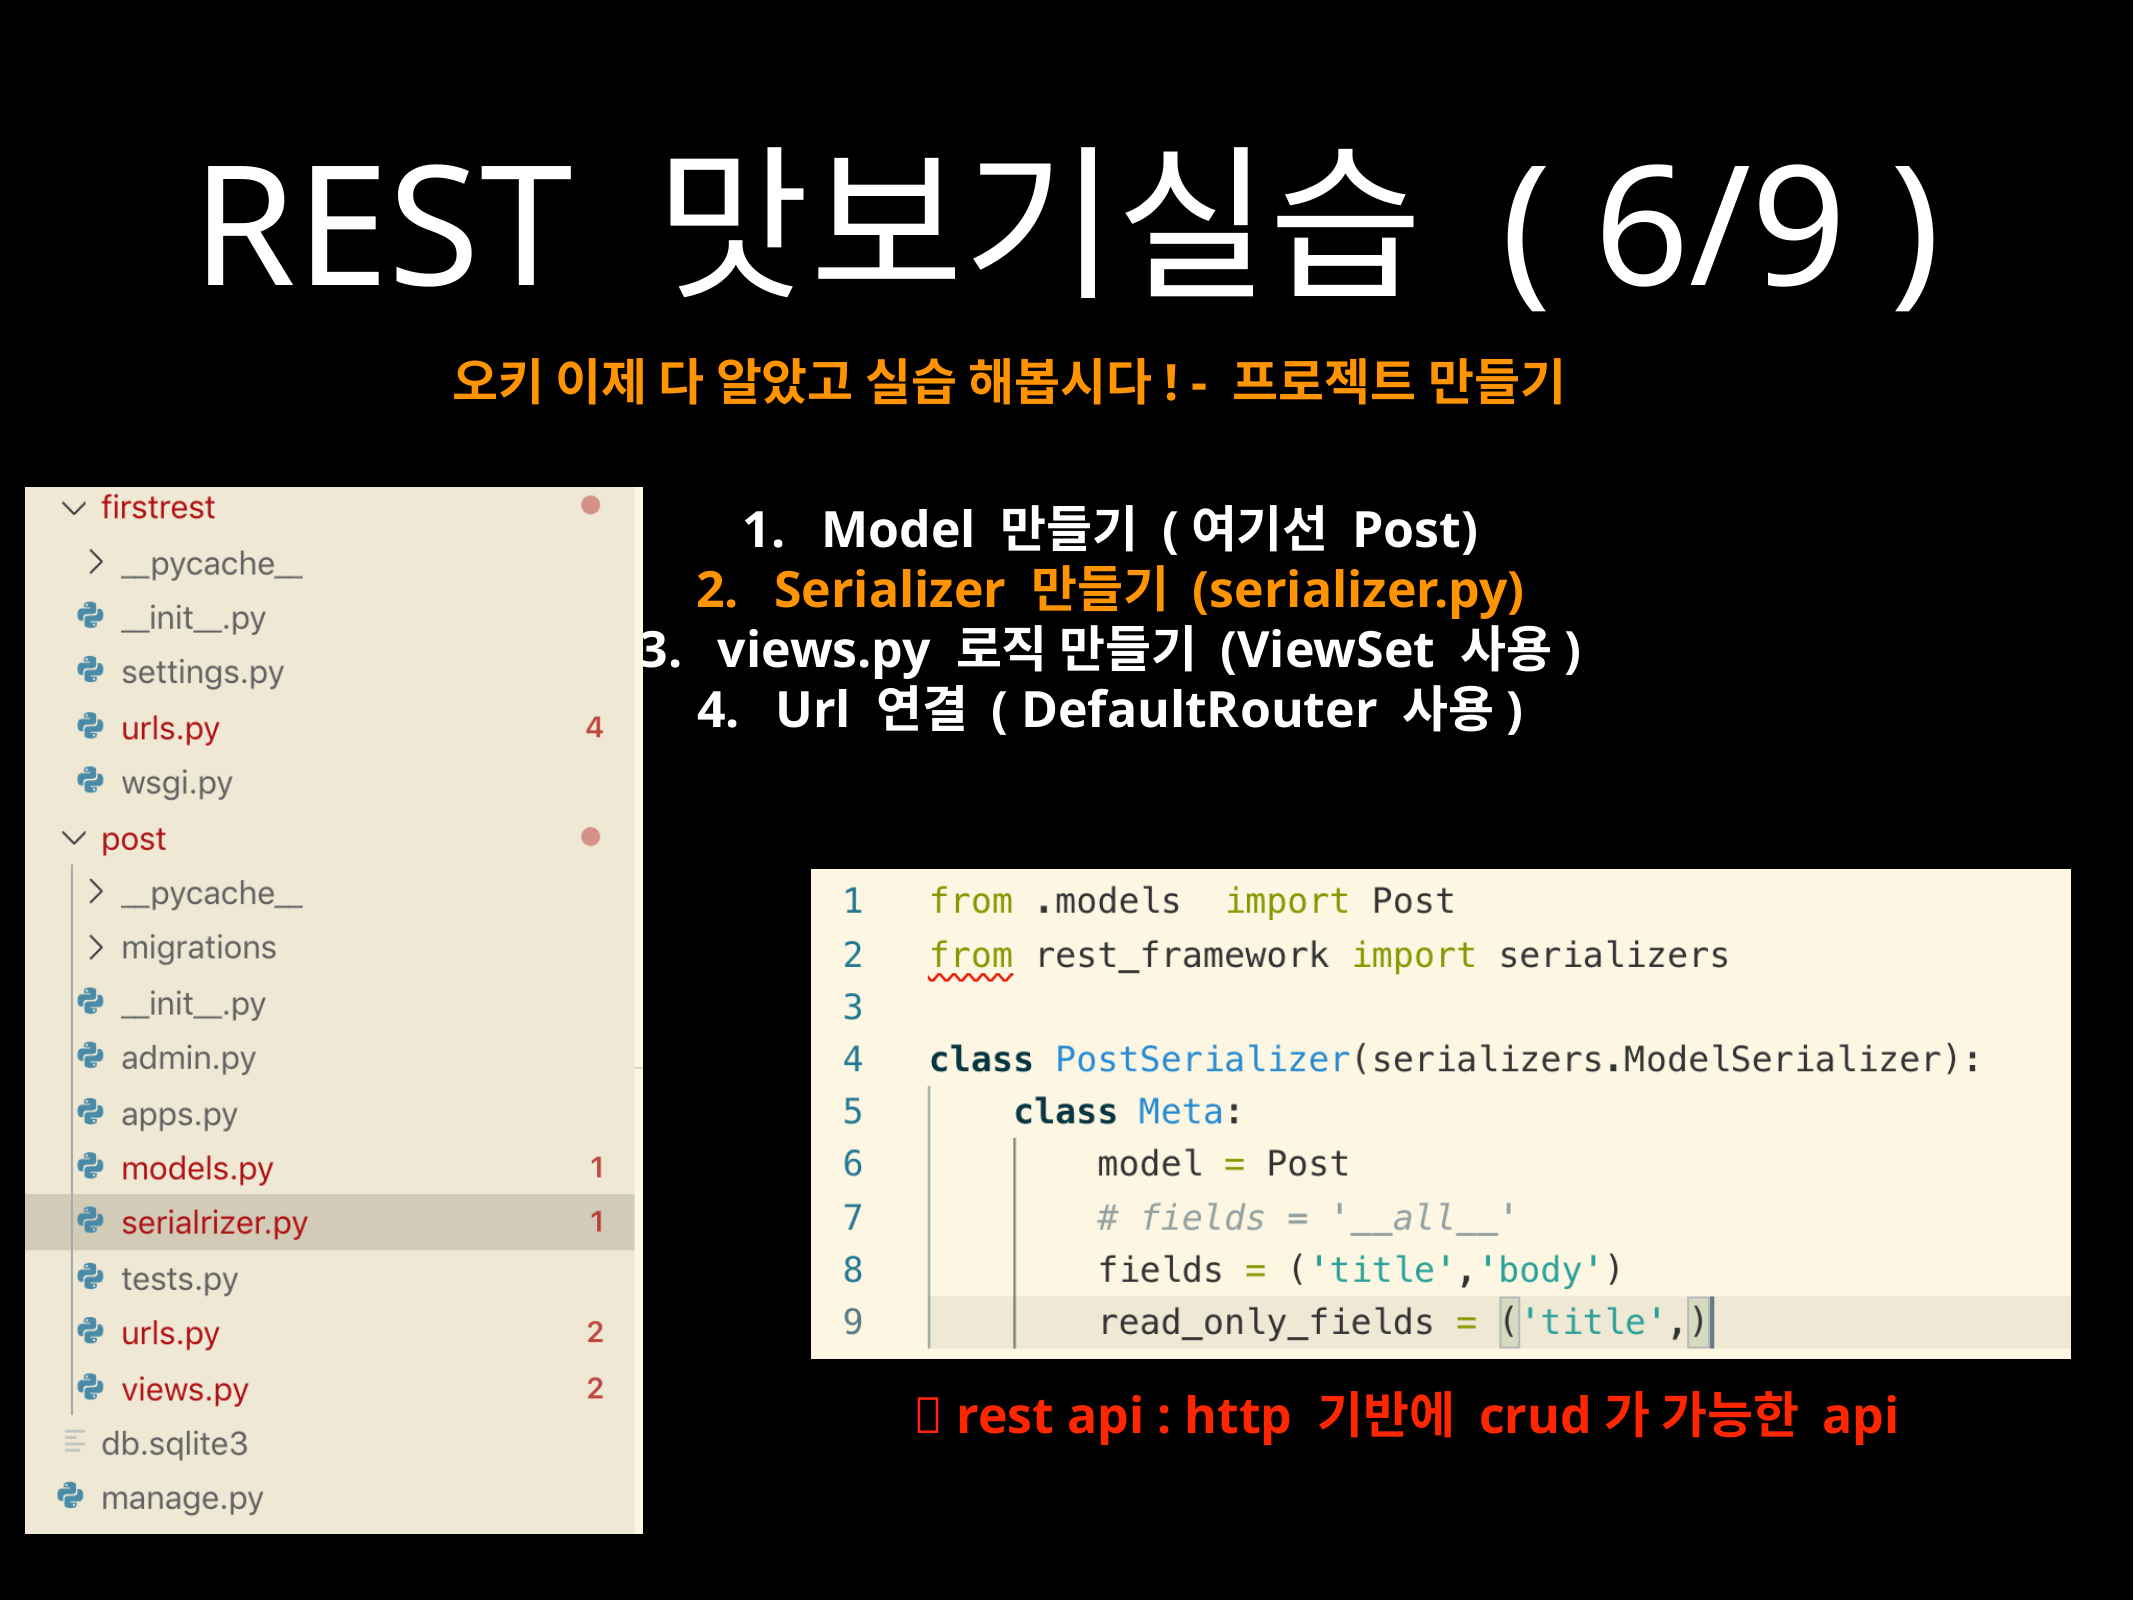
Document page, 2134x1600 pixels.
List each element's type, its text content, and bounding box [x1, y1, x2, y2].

title REST 맛보기실습 ( 6/9 ) [155, 41, 1978, 397]
text_box 🔔 rest api : http 기반에 crud가 가능한 api [905, 1375, 1922, 1452]
picture [811, 869, 2071, 1360]
text_box 오키 이제 다 알았고 실습 해봅시다! - 프로젝트 만들기 [444, 342, 1575, 419]
picture [25, 487, 643, 1534]
text_box Model 만들기 (여기선 Post) Serializer 만들기 (serializer.py) views.py 로직 만들기 (ViewSet 사용) Url 연결 ( DefaultRouter 사용) [643, 489, 1590, 746]
